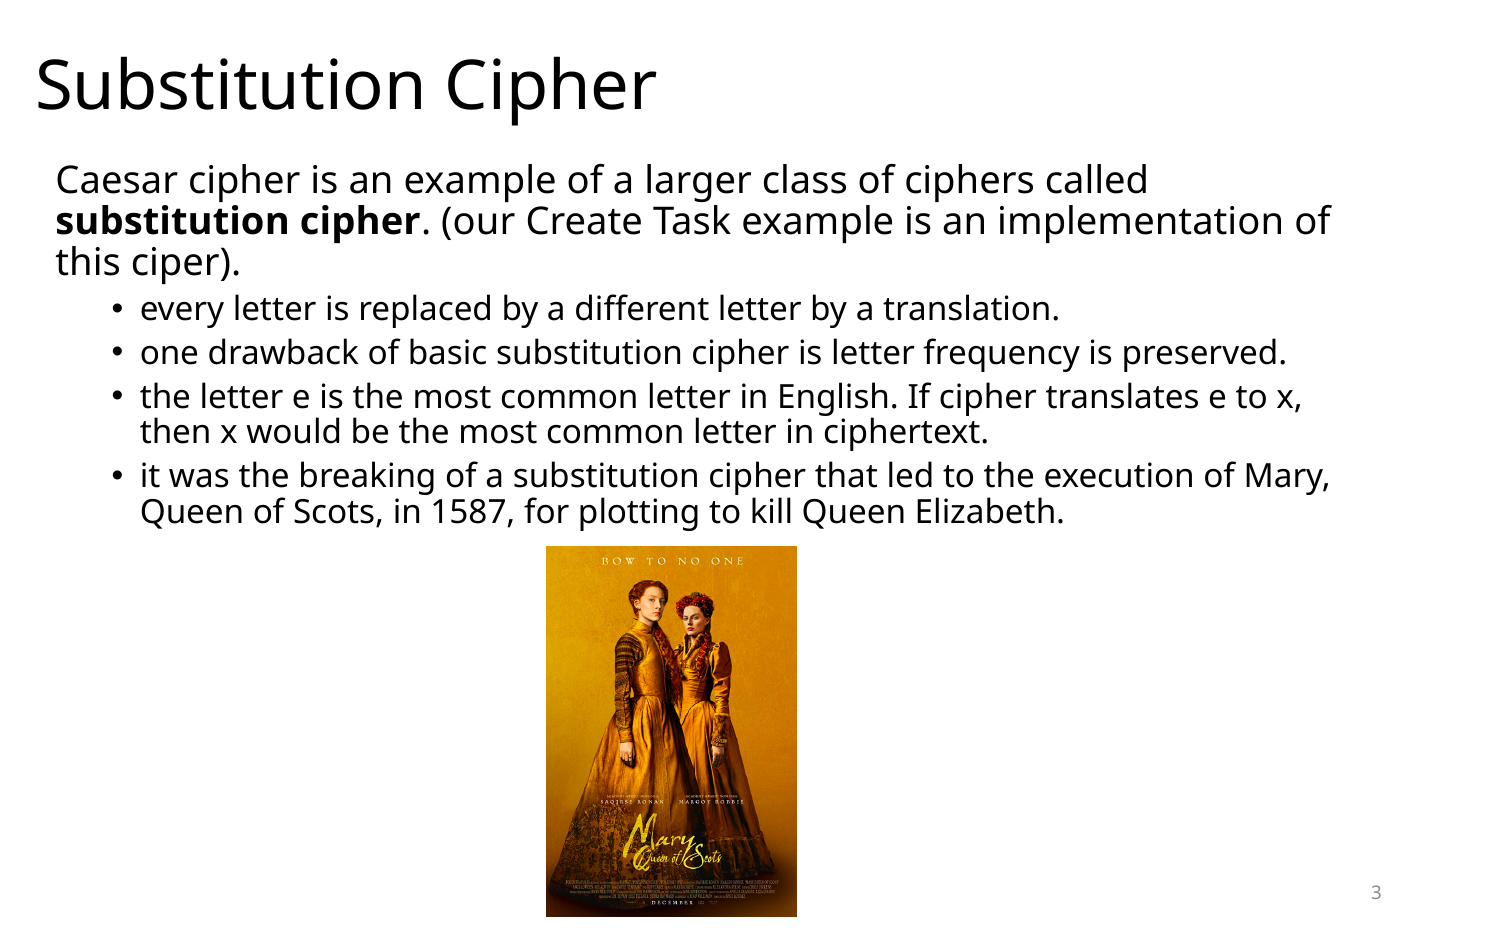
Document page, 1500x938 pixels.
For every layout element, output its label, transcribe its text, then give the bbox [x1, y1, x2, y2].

picture [545, 546, 797, 917]
list Caesar cipher is an example of a larger class of ciphers called substitution cipher. (our Create Task example is an implementation of this ciper). every letter is replaced by a different letter by a translation. one drawback of basic substitution cipher is letter frequency is preserved. the letter e is the most common letter in English. If cipher translates e to x, then x would be the most common letter in ciphertext. it was the breaking of a substitution cipher that led to the execution of Mary, Queen of Scots, in 1587, for plotting to kill Queen Elizabeth. [40, 153, 1375, 917]
title Substitution Cipher [20, 20, 1271, 153]
slide_number 3 [1059, 868, 1397, 919]
